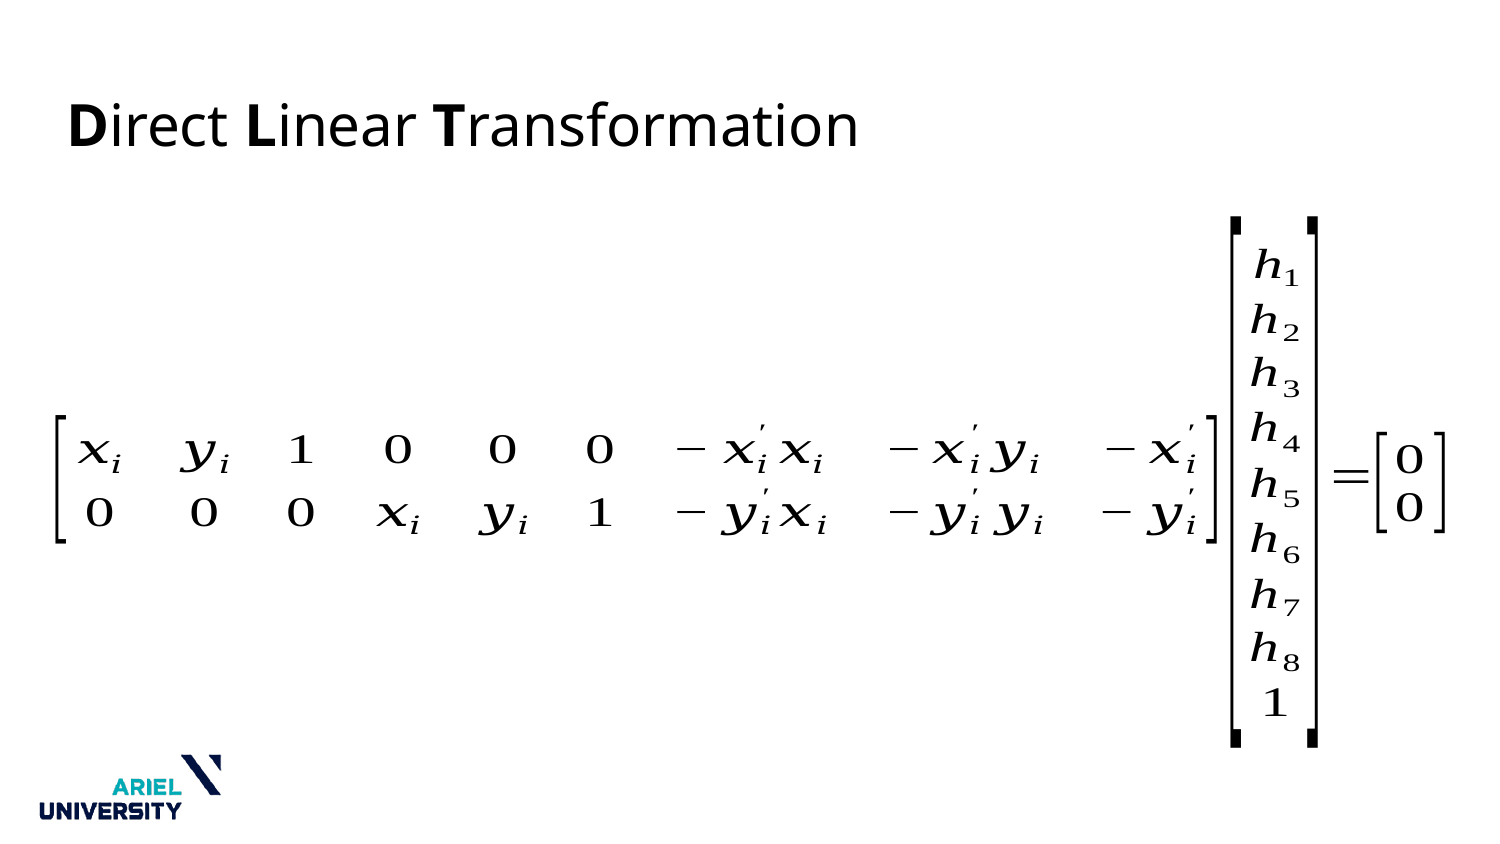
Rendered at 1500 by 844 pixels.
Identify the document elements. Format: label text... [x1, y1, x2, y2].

title Direct Linear Transformation [51, 72, 1449, 167]
picture [14, 743, 246, 830]
